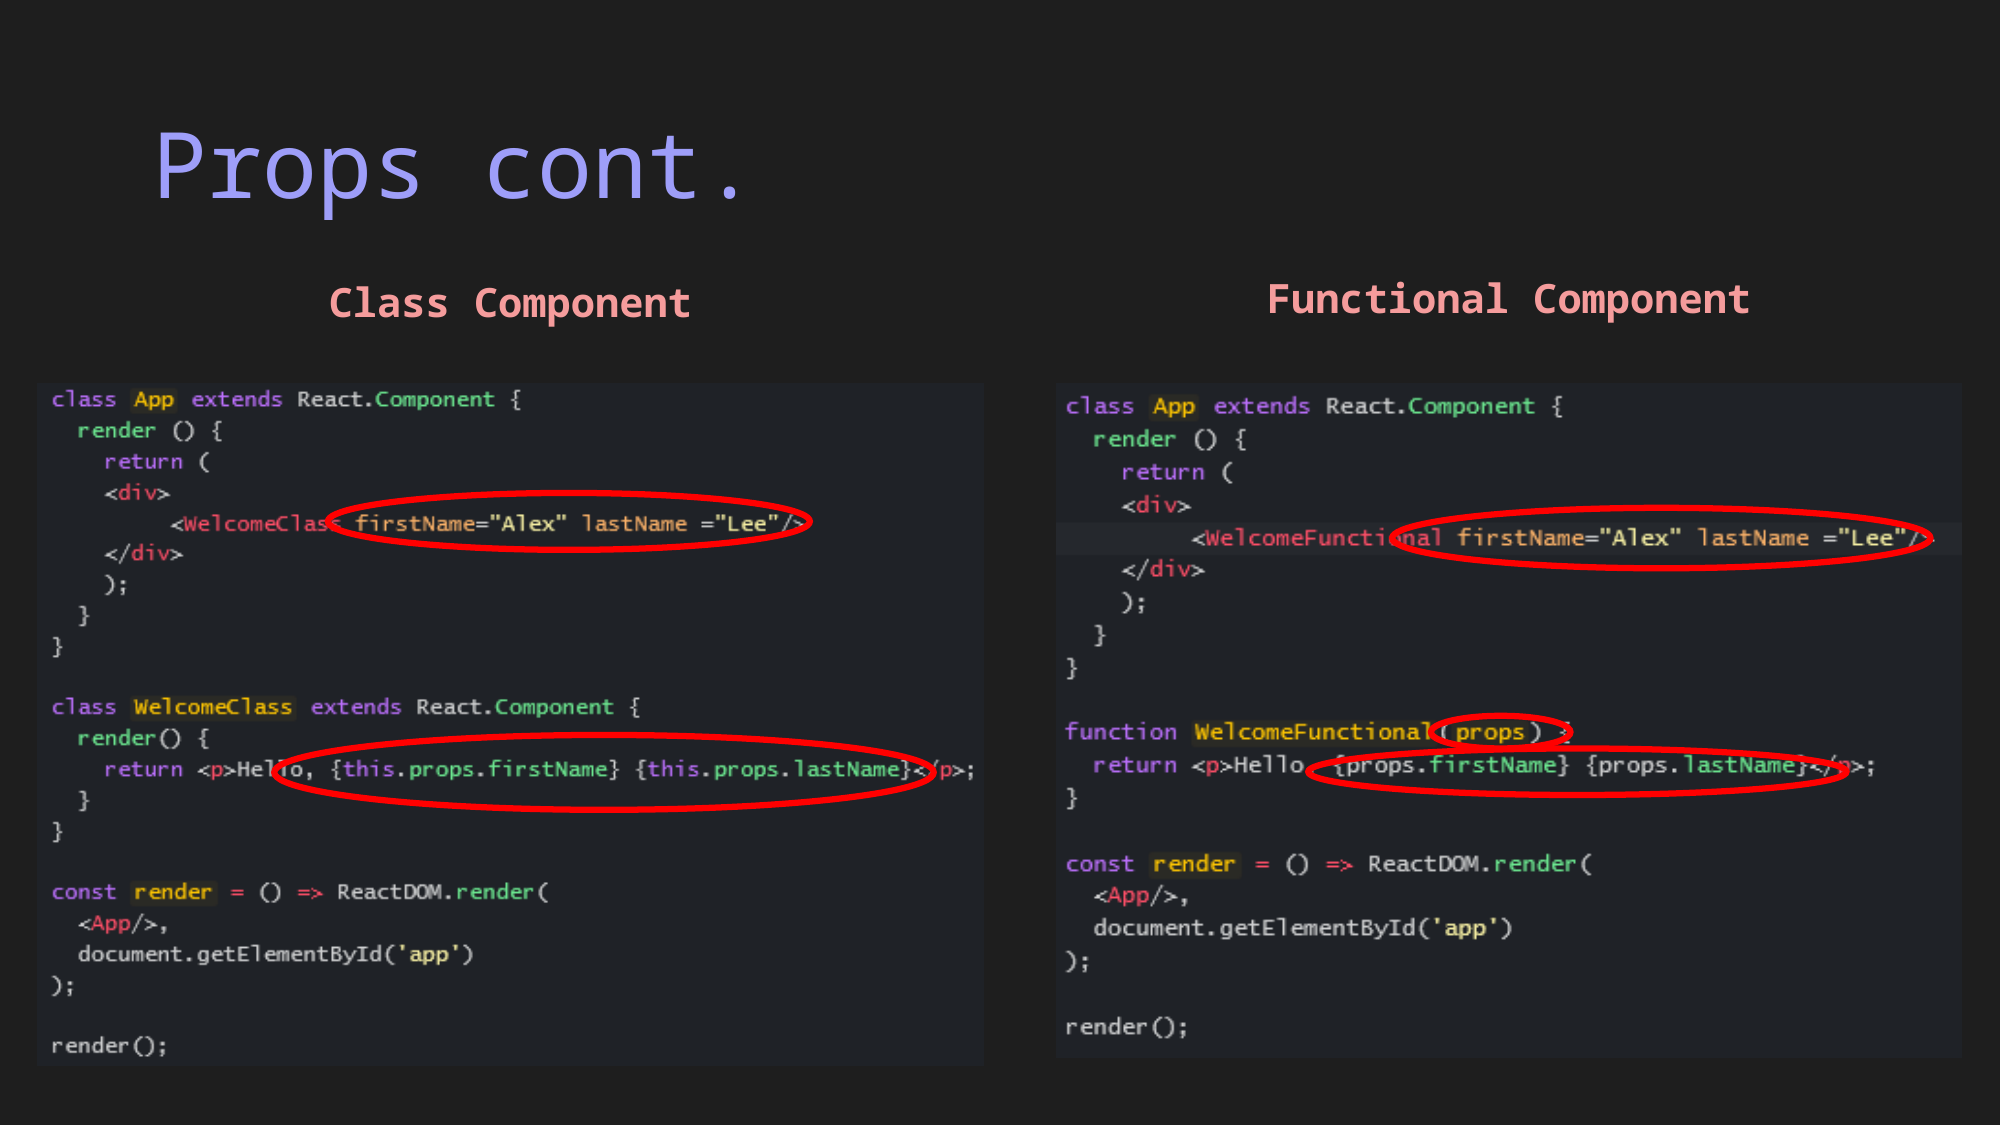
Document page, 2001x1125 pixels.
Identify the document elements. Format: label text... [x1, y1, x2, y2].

list Functional Component [1084, 271, 1935, 331]
picture [37, 382, 984, 1066]
title Props cont. [137, 59, 1863, 278]
picture [1056, 383, 1962, 1058]
list Class Component [87, 275, 934, 335]
